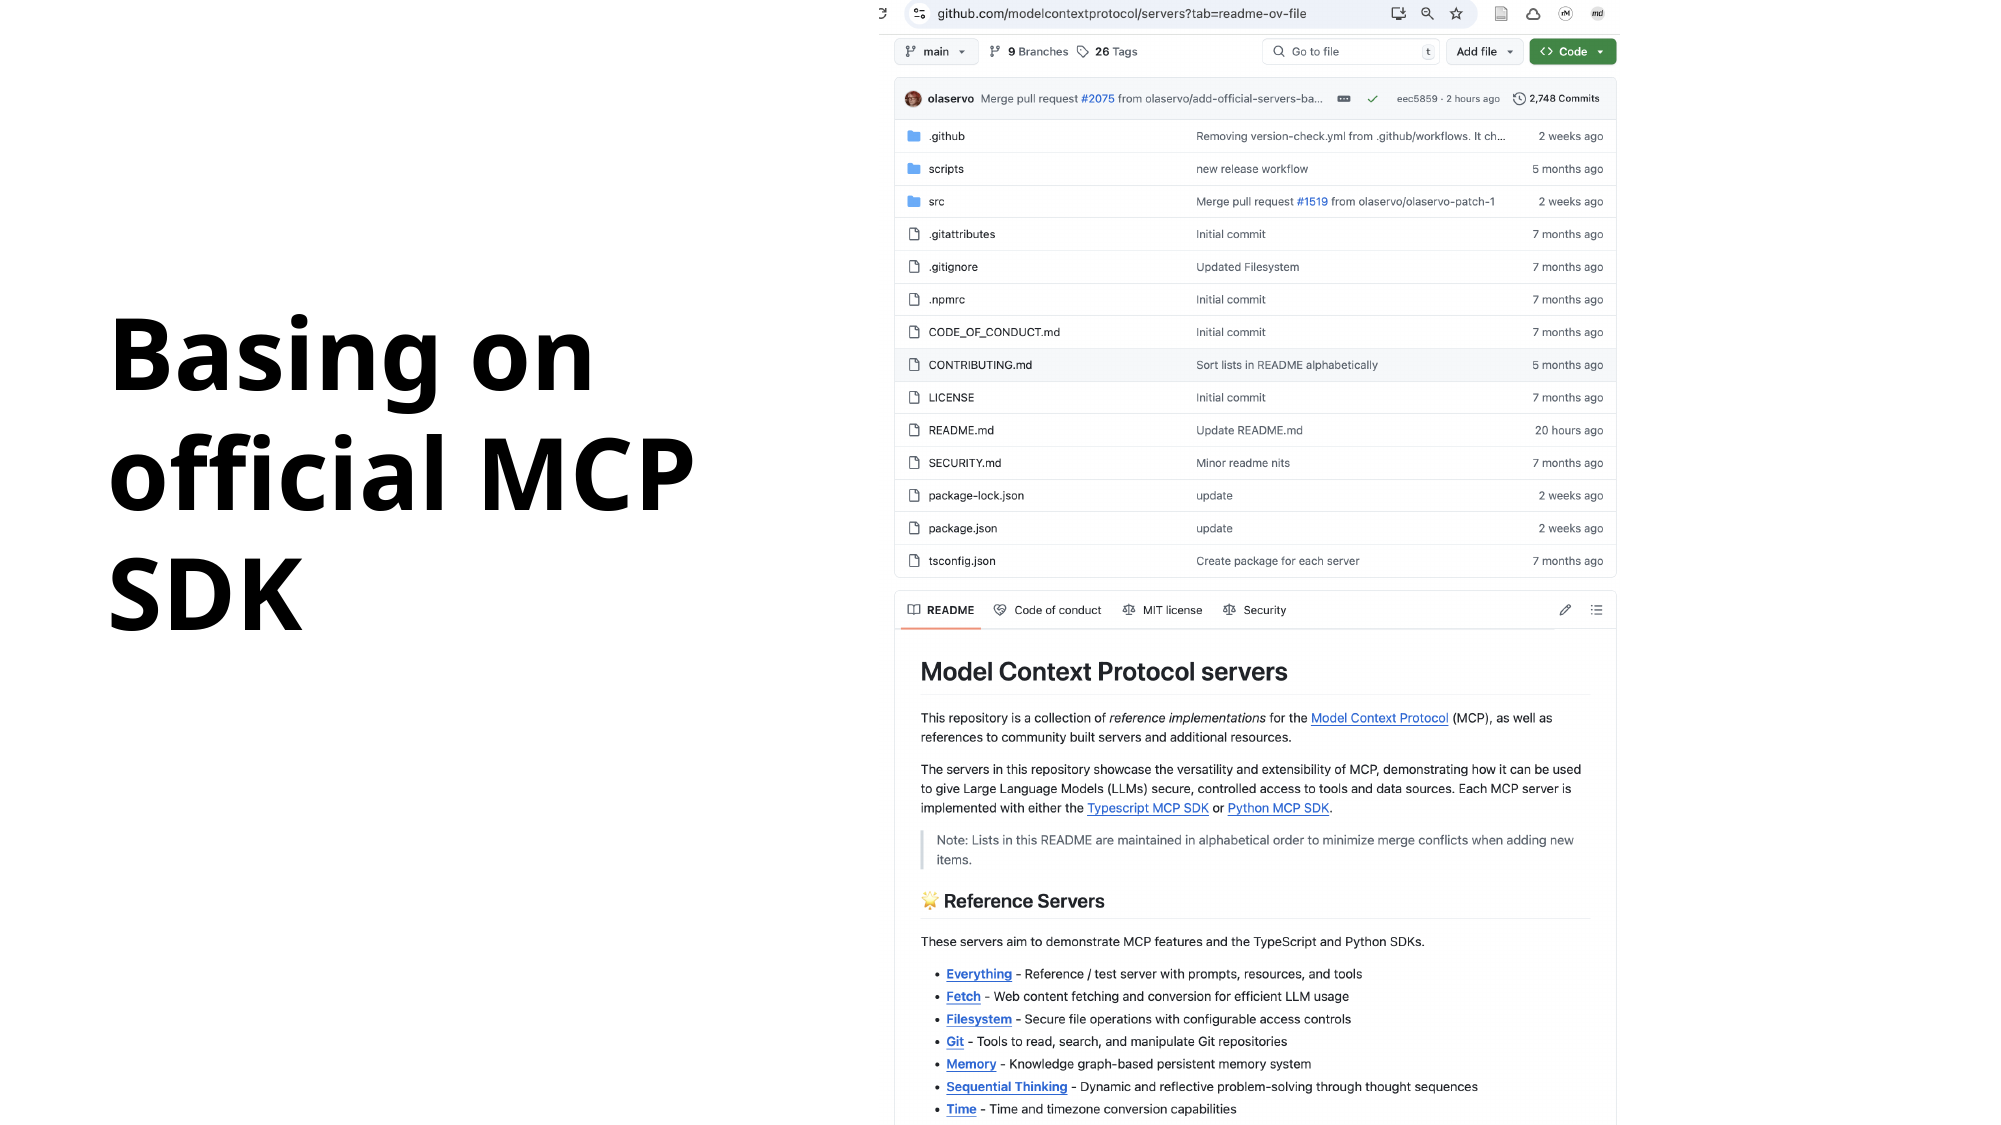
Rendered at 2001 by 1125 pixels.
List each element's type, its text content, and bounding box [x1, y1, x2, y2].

picture [879, 0, 1620, 1125]
title Basing on official MCP SDK [92, 467, 751, 658]
